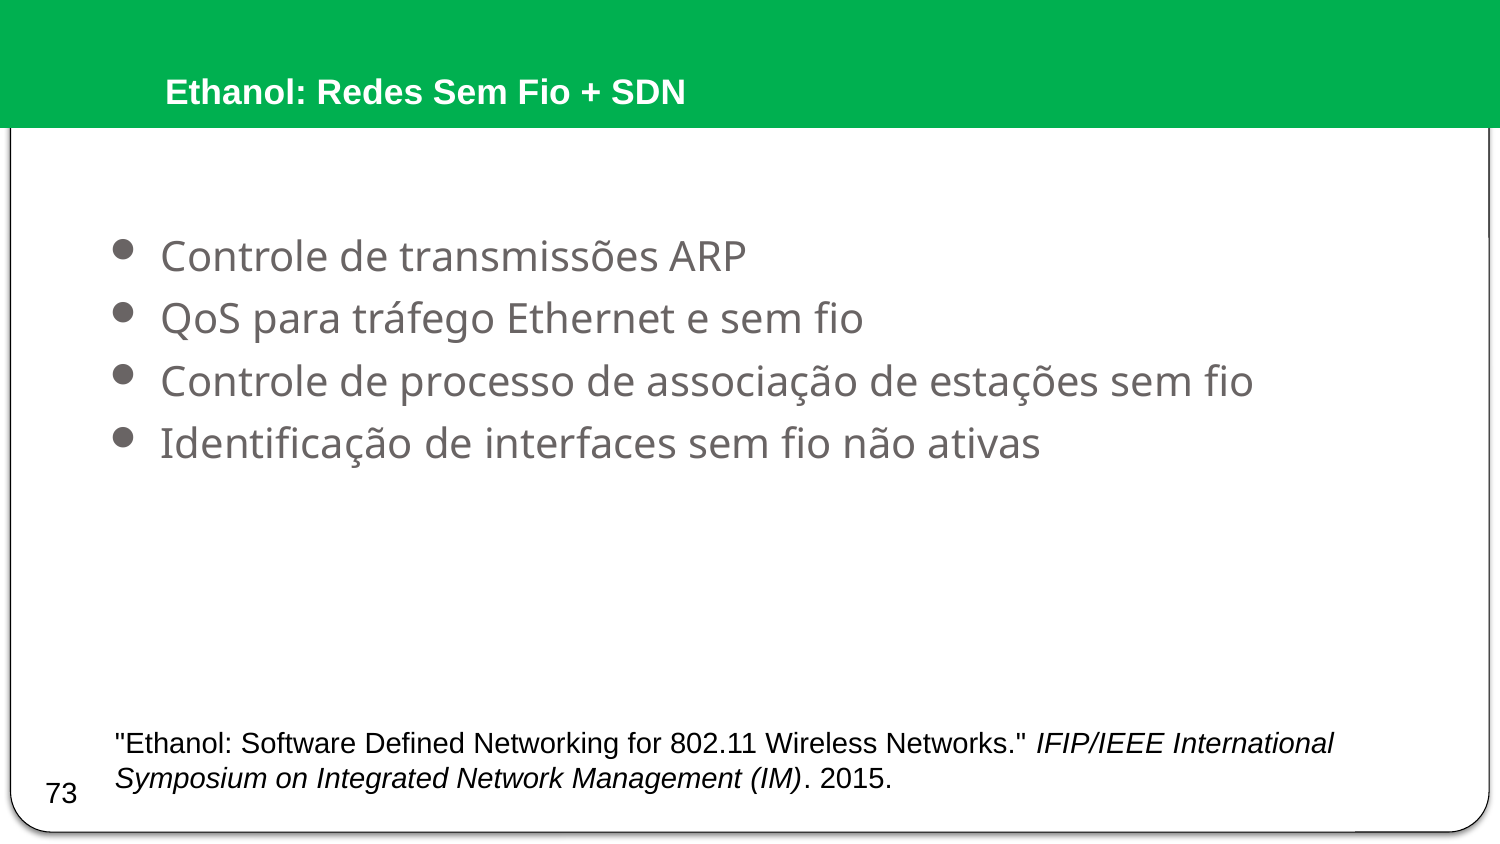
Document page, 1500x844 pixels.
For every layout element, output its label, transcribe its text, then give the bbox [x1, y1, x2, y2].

title Ethanol: Redes Sem Fio + SDN [150, 20, 1425, 161]
text_box "Ethanol: Software Defined Networking for 802.11 Wireless Networks." IFIP/IEEE International Symposium on Integrated Network Management (IM). 2015. [100, 717, 1459, 802]
list Controle de transmissões ARP QoS para tráfego Ethernet e sem fio Controle de processo de associação de estações sem fio Identificação de interfaces sem fio não ativas [94, 214, 1500, 844]
slide_number 73 [23, 764, 94, 821]
